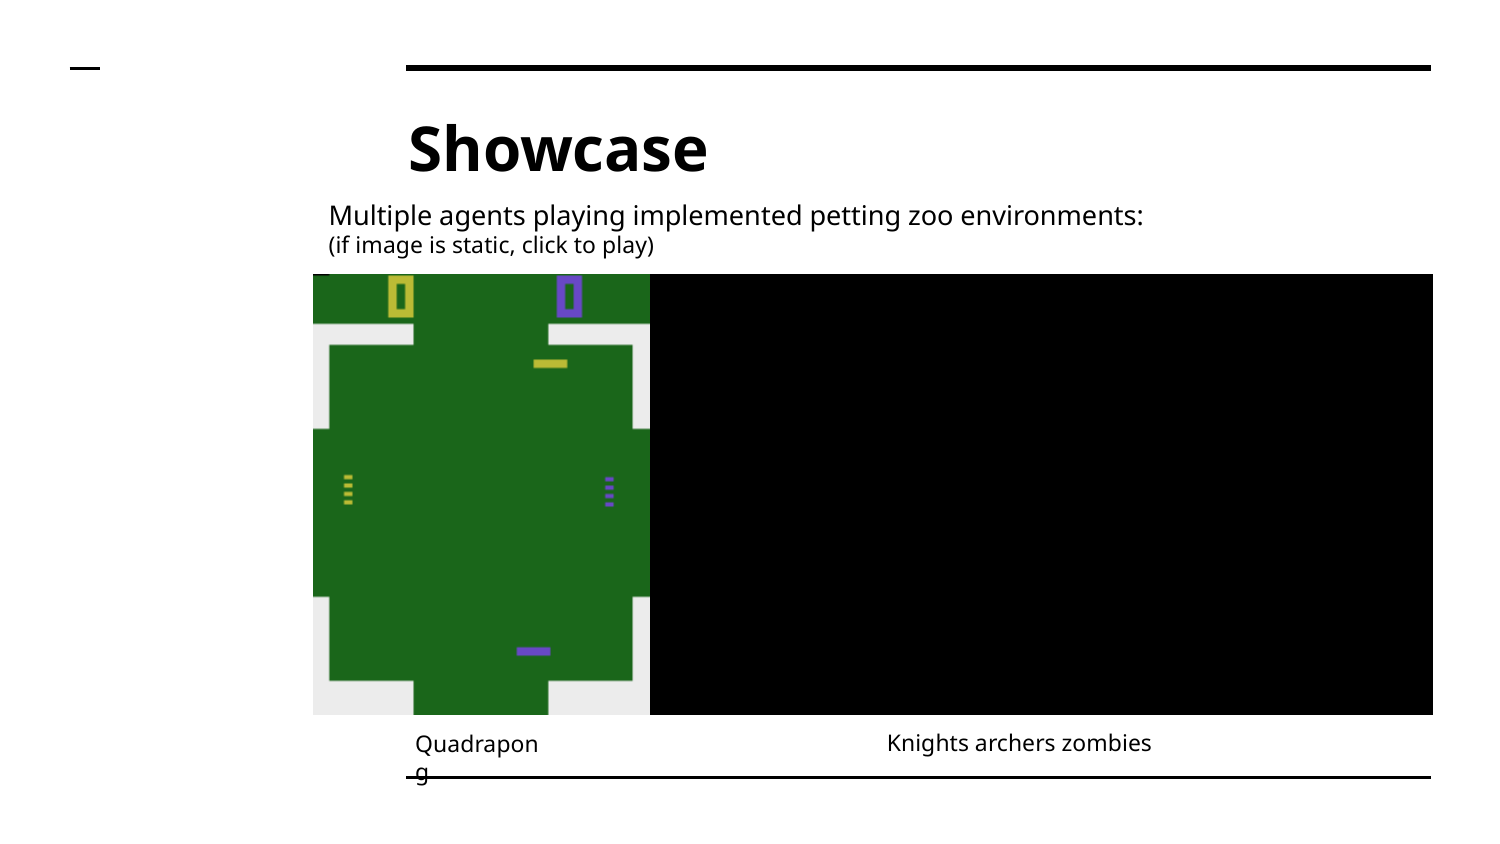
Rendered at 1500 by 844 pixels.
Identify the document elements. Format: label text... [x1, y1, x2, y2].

text_box Multiple agents playing implemented petting zoo environments: (if image is static, click to play) [313, 183, 1433, 273]
title Showcase [393, 94, 1431, 183]
picture [313, 273, 1433, 715]
text_box Knights archers zombies [871, 722, 1243, 770]
text_box Quadrapong [400, 722, 563, 800]
